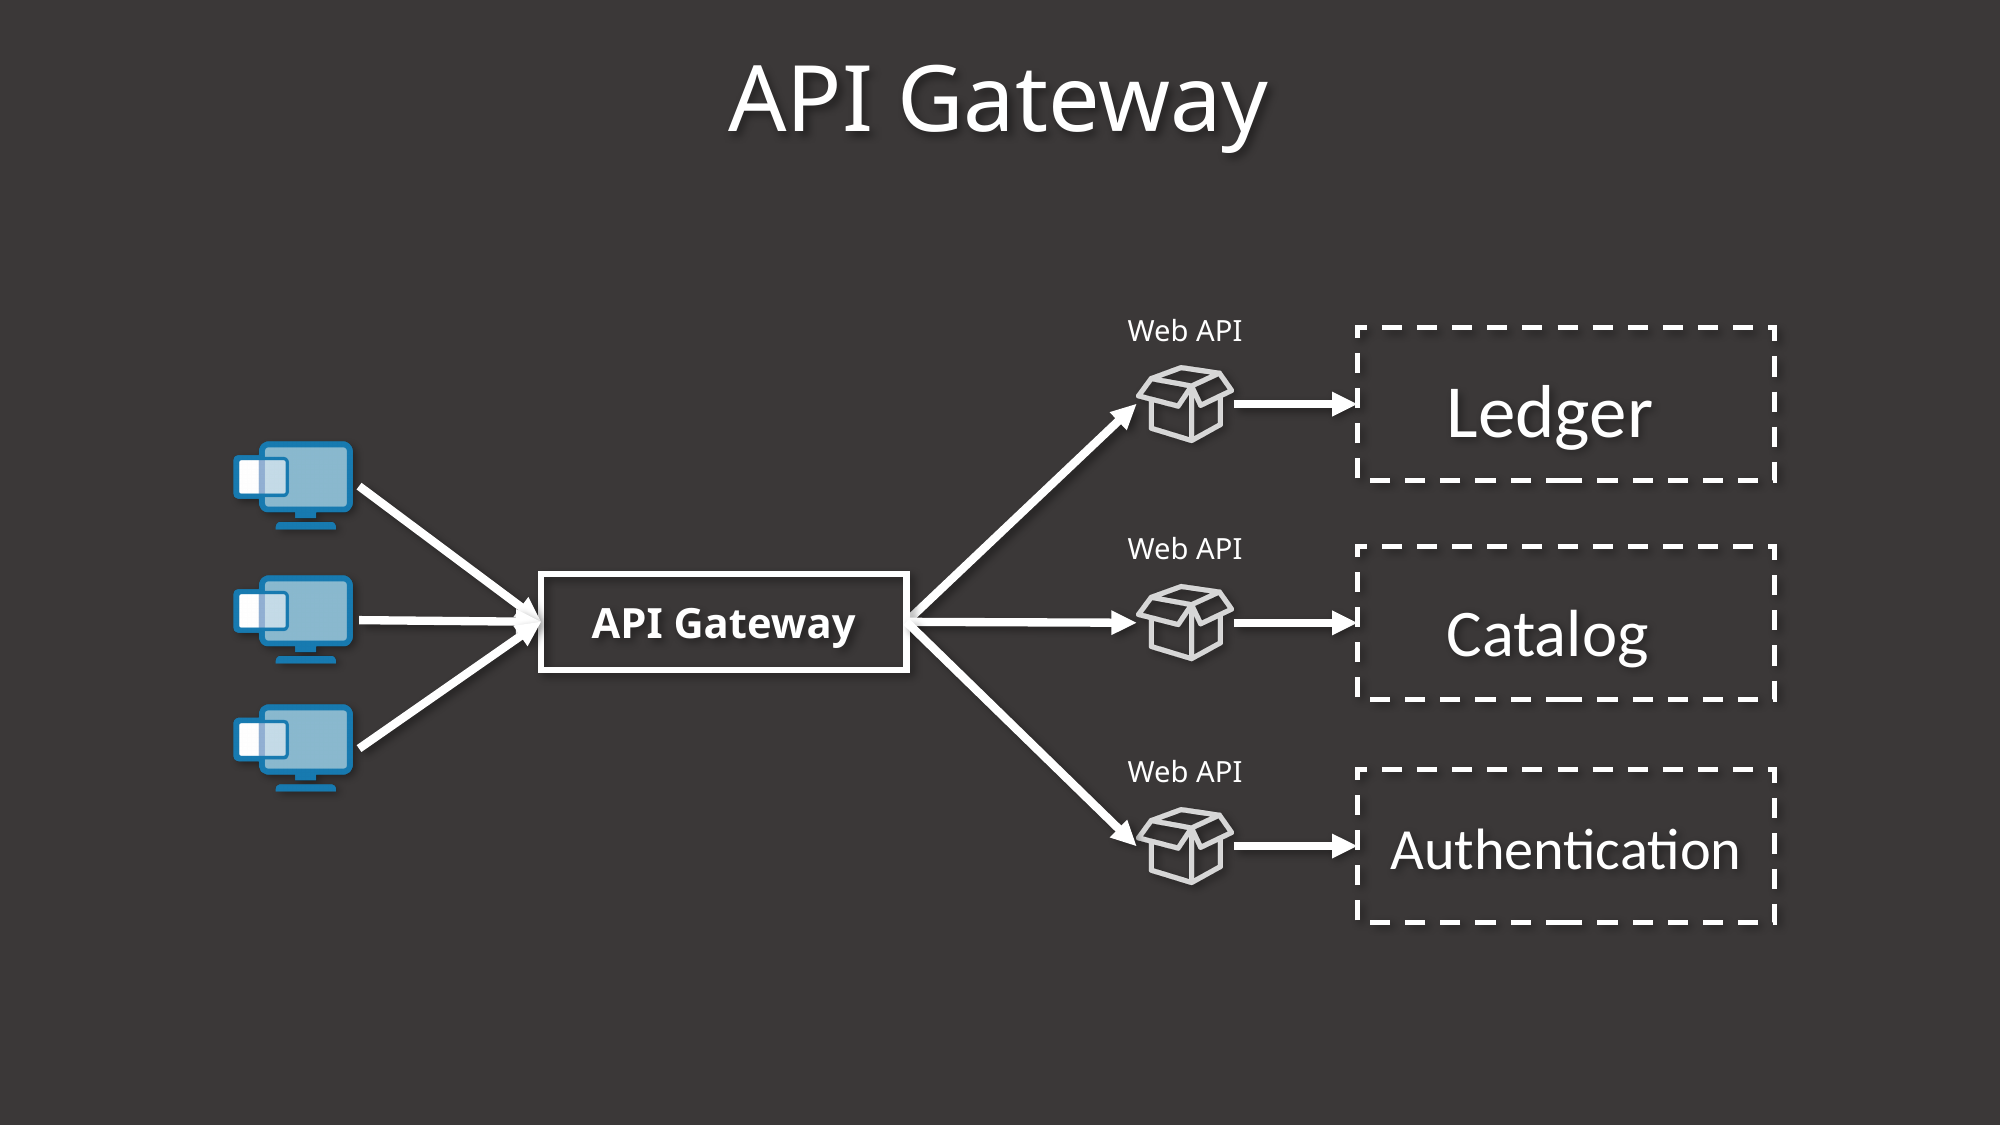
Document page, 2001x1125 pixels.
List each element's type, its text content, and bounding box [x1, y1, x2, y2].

title API Gateway [0, 0, 1999, 205]
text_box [225, 304, 1775, 923]
